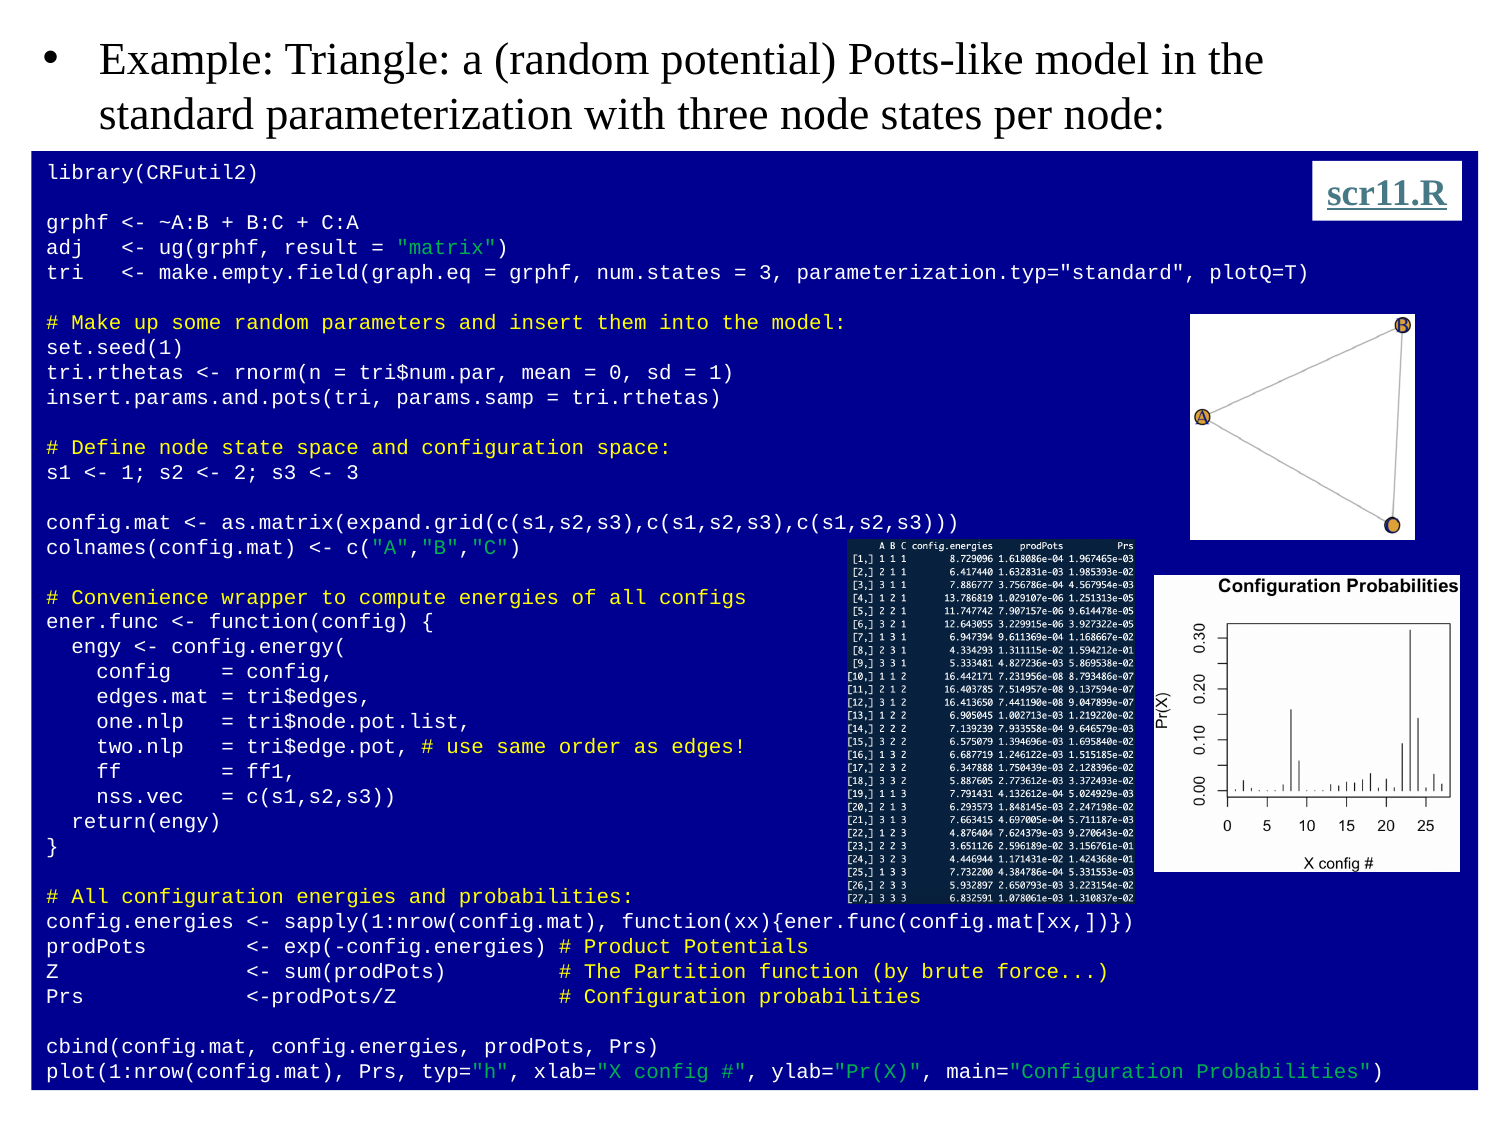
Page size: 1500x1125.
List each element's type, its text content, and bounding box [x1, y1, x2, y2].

text_box scr11.R [1312, 160, 1462, 221]
picture [846, 538, 1136, 905]
text_box library(CRFutil2) grphf <- ~A:B + B:C + C:A adj <- ug(grphf, result = "matrix") tri <- make.empty.field(graph.eq = grphf, num.states = 3, parameterization.typ="standard", plotQ=T) # Make up some random parameters and insert them into the model: set.seed(1) tri.rthetas <- rnorm(n = tri$num.par, mean = 0, sd = 1) insert.params.and.pots(tri, params.samp = tri.rthetas) # Define node state space and configuration space: s1 <- 1; s2 <- 2; s3 <- 3 config.mat <- as.matrix(expand.grid(c(s1,s2,s3),c(s1,s2,s3),c(s1,s2,s3))) colnames(config.mat) <- c("A","B","C") # Convenience wrapper to compute energies of all configs ener.func <- function(config) { engy <- config.energy( config = config, edges.mat = tri$edges, one.nlp = tri$node.pot.list, two.nlp = tri$edge.pot, # use same order as edges! ff = ff1, nss.vec = c(s1,s2,s3)) return(engy) } # All configuration energies and probabilities: config.energies <- sapply(1:nrow(config.mat), function(xx){ener.func(config.mat[xx,])}) prodPots <- exp(-config.energies) # Product Potentials Z <- sum(prodPots) # The Partition function (by brute force...) Prs <-prodPots/Z # Configuration probabilities cbind(config.mat, config.energies, prodPots, Prs) plot(1:nrow(config.mat), Prs, typ="h", xlab="X config #", ylab="Pr(X)", main="Configuration Probabilities") [31, 151, 1479, 1091]
picture [1154, 575, 1461, 872]
picture [1190, 313, 1416, 540]
text_box Example: Triangle: a (random potential) Potts-like model in the standard parameterization with three node states per node: [27, 21, 1308, 150]
